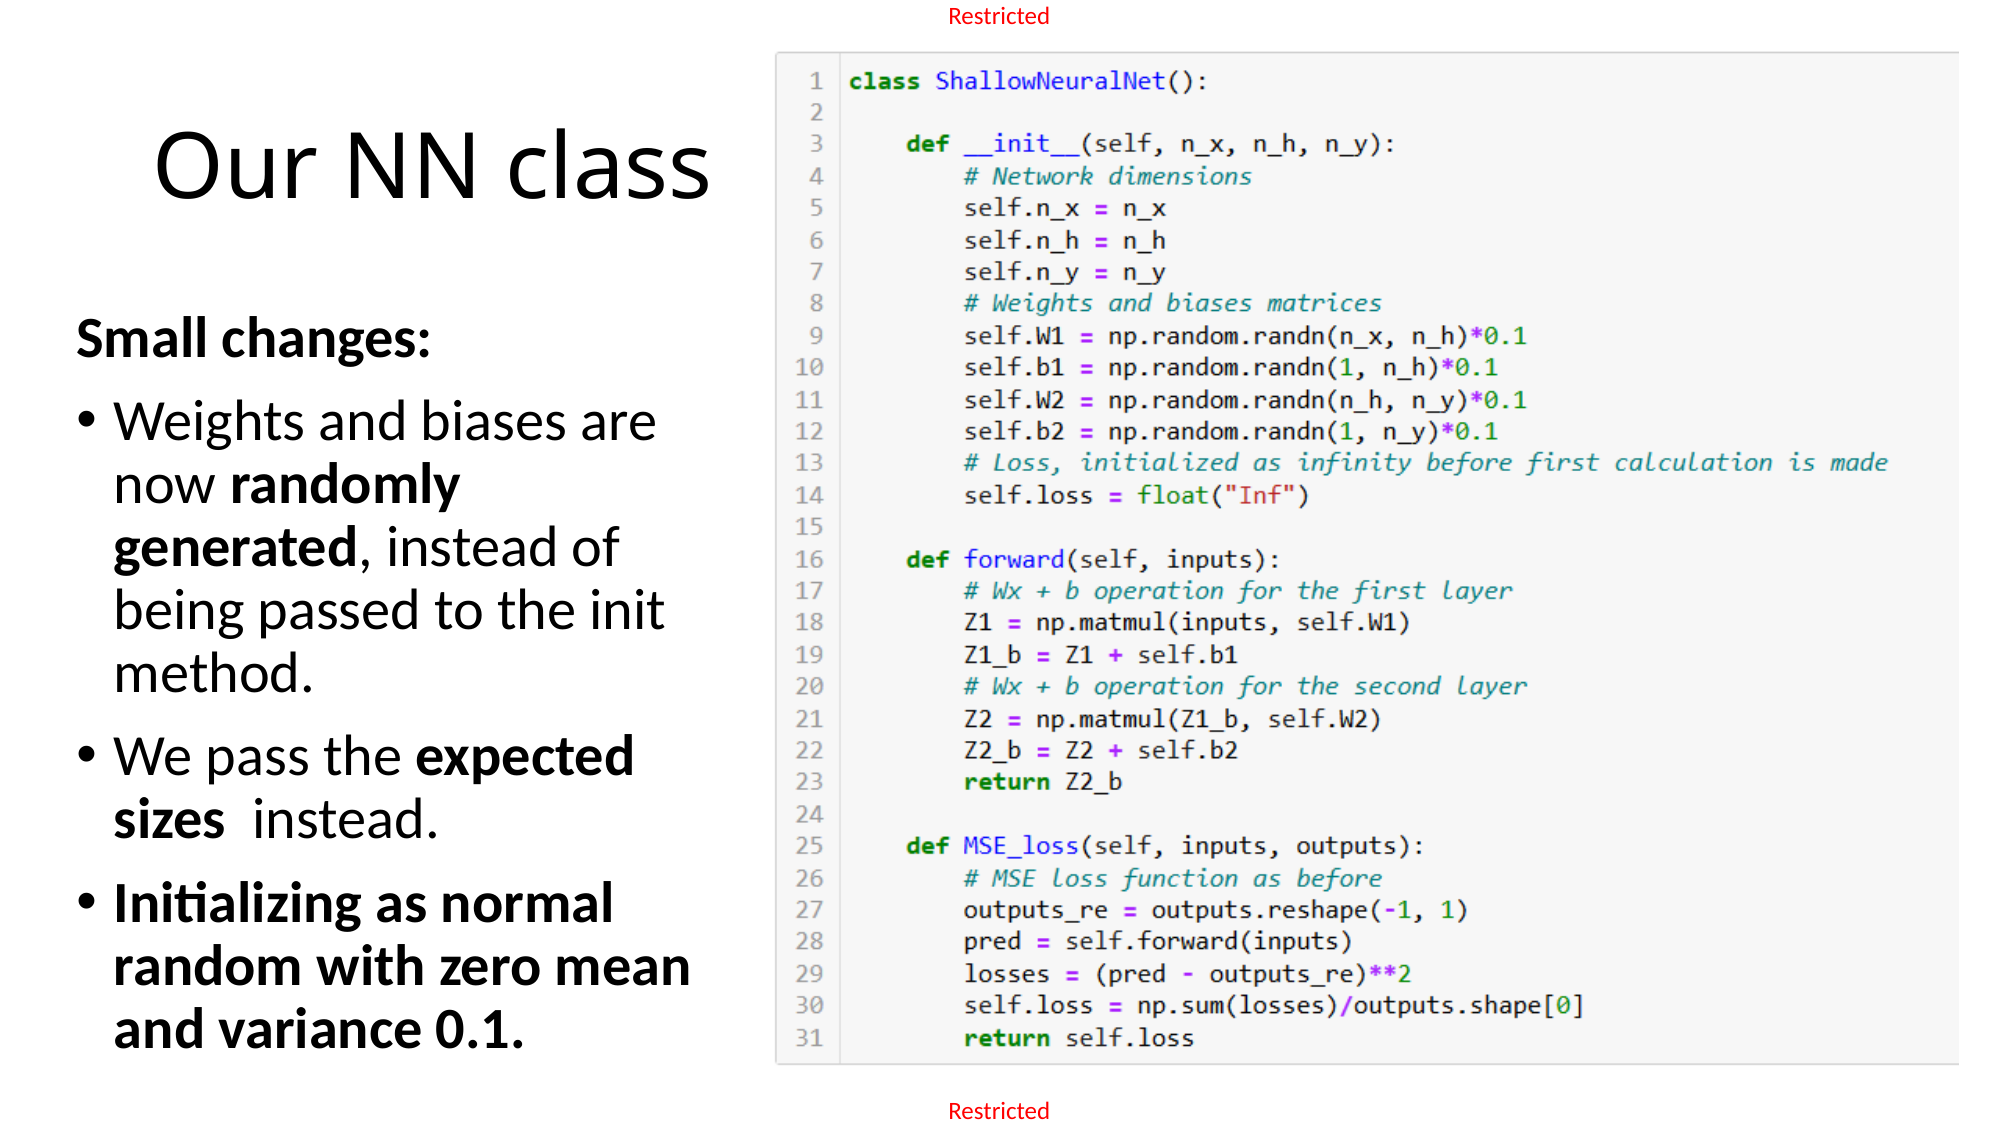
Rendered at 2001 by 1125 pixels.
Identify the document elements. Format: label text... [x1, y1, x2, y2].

picture [766, 41, 1960, 1084]
title Our NN class [137, 59, 766, 278]
